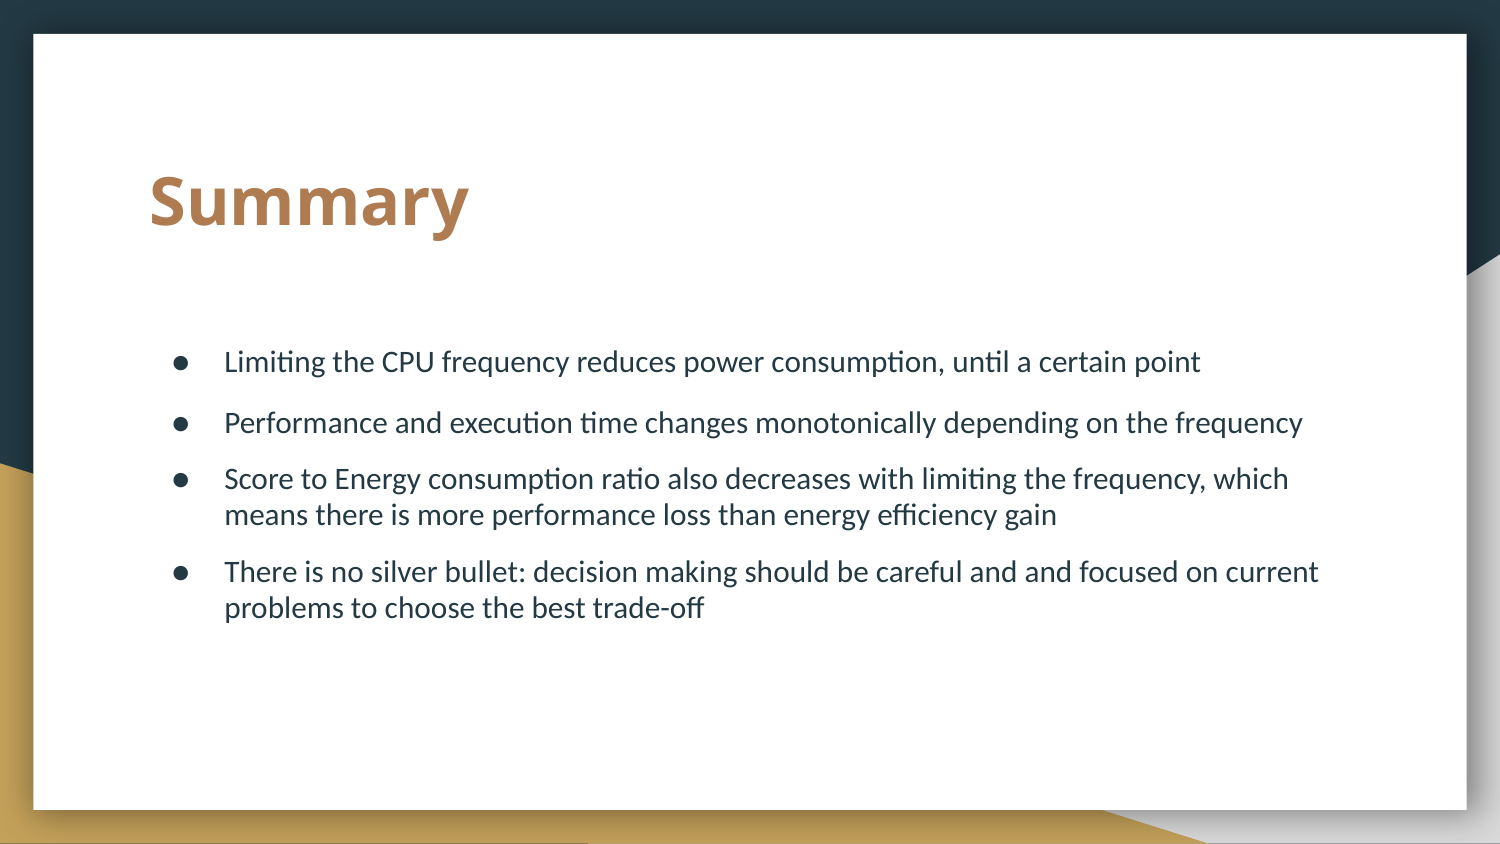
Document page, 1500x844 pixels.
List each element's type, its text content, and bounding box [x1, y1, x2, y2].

title Summary [134, 138, 1366, 296]
list Limiting the CPU frequency reduces power consumption, until a certain point Performance and execution time changes monotonically depending on the frequency Score to Energy consumption ratio also decreases with limiting the frequency, which means there is more performance loss than energy efficiency gain There is no silver bullet: decision making should be careful and and focused on current problems to choose the best trade-off [134, 329, 1366, 731]
